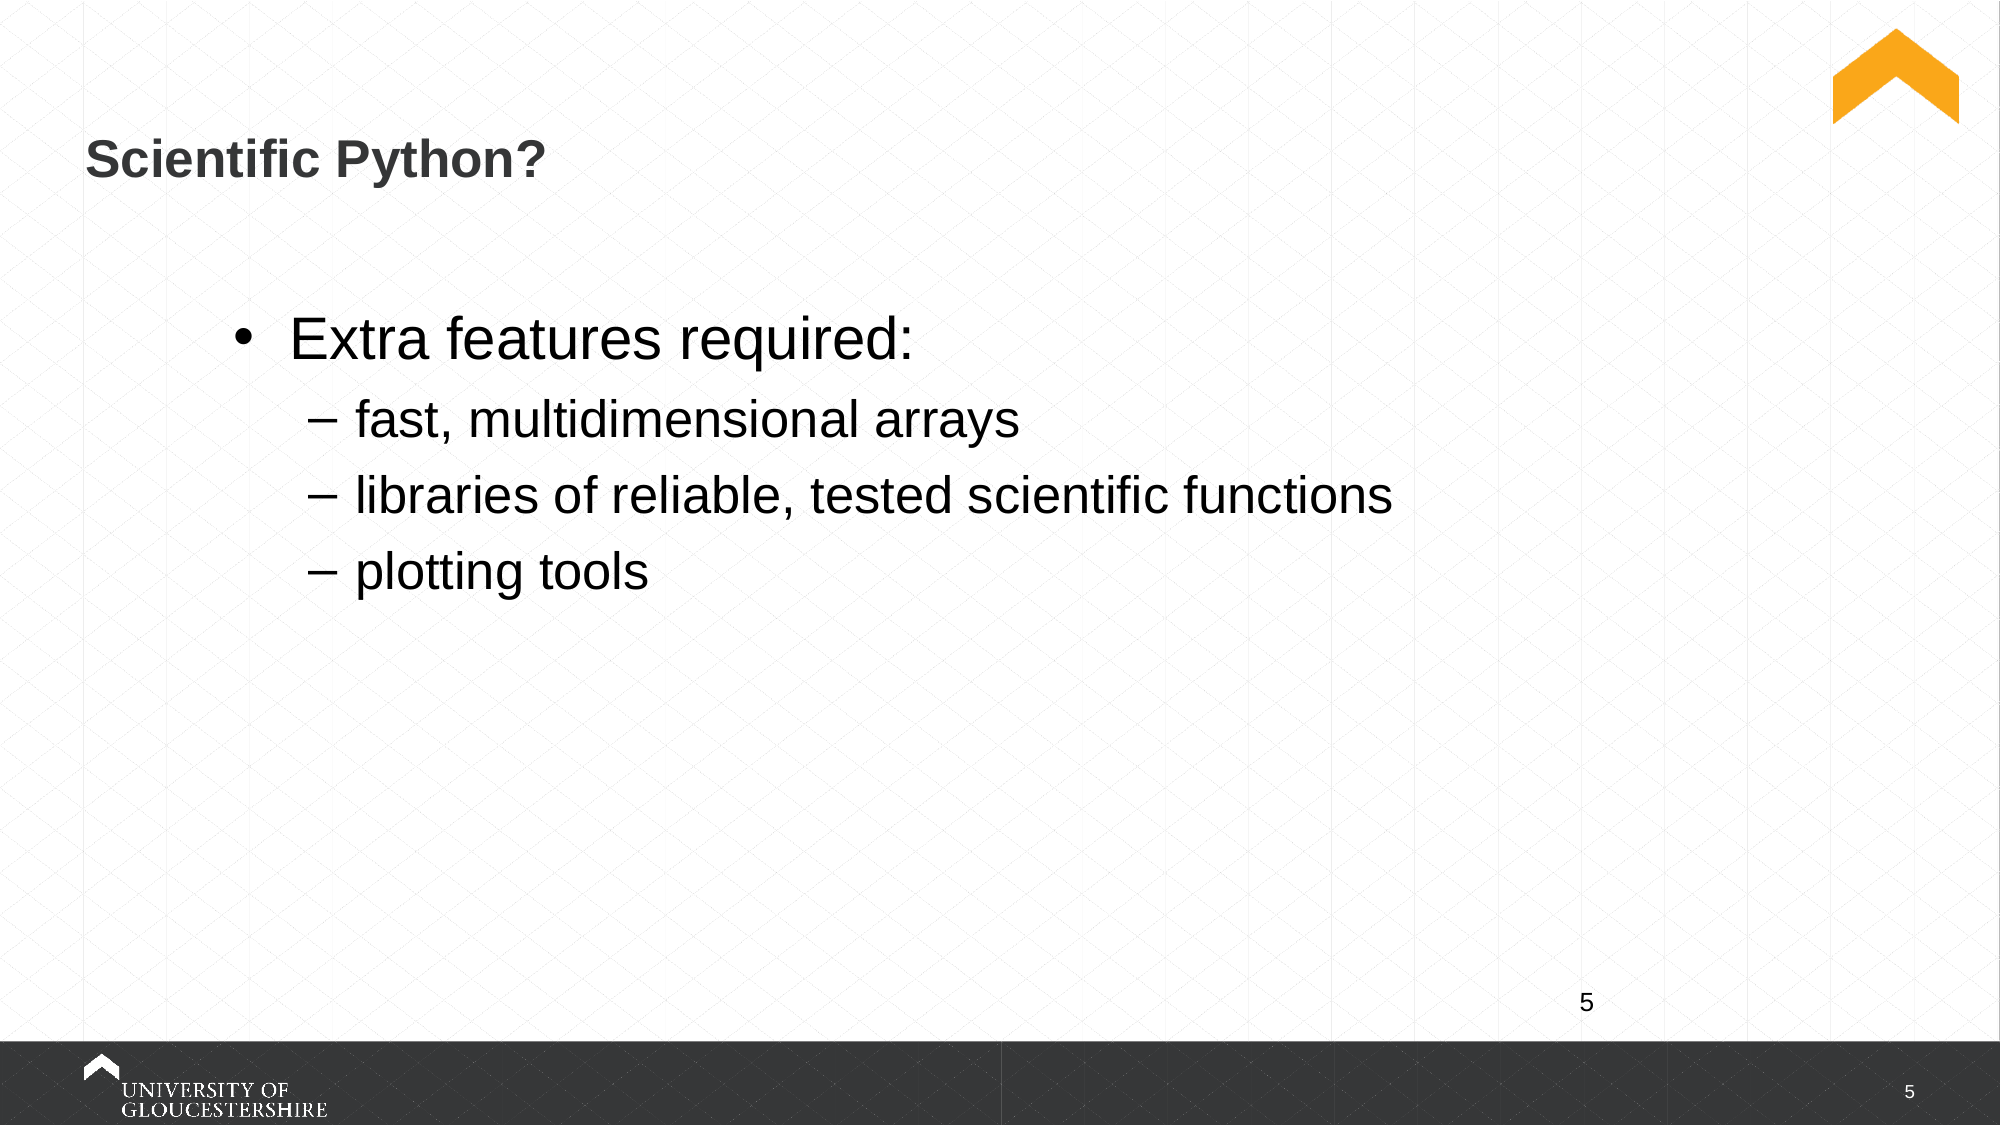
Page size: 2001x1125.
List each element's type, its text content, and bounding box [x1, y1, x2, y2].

picture [0, 1, 2001, 1125]
text_box [786, 978, 1214, 1049]
title Scientific Python? [85, 138, 983, 257]
text_box [392, 978, 708, 1049]
text_box Extra features required: fast, multidimensional arrays libraries of reliable, tested scientiﬁc functions plotting tools [220, 292, 1823, 961]
text_box 5 [1292, 978, 1608, 1049]
